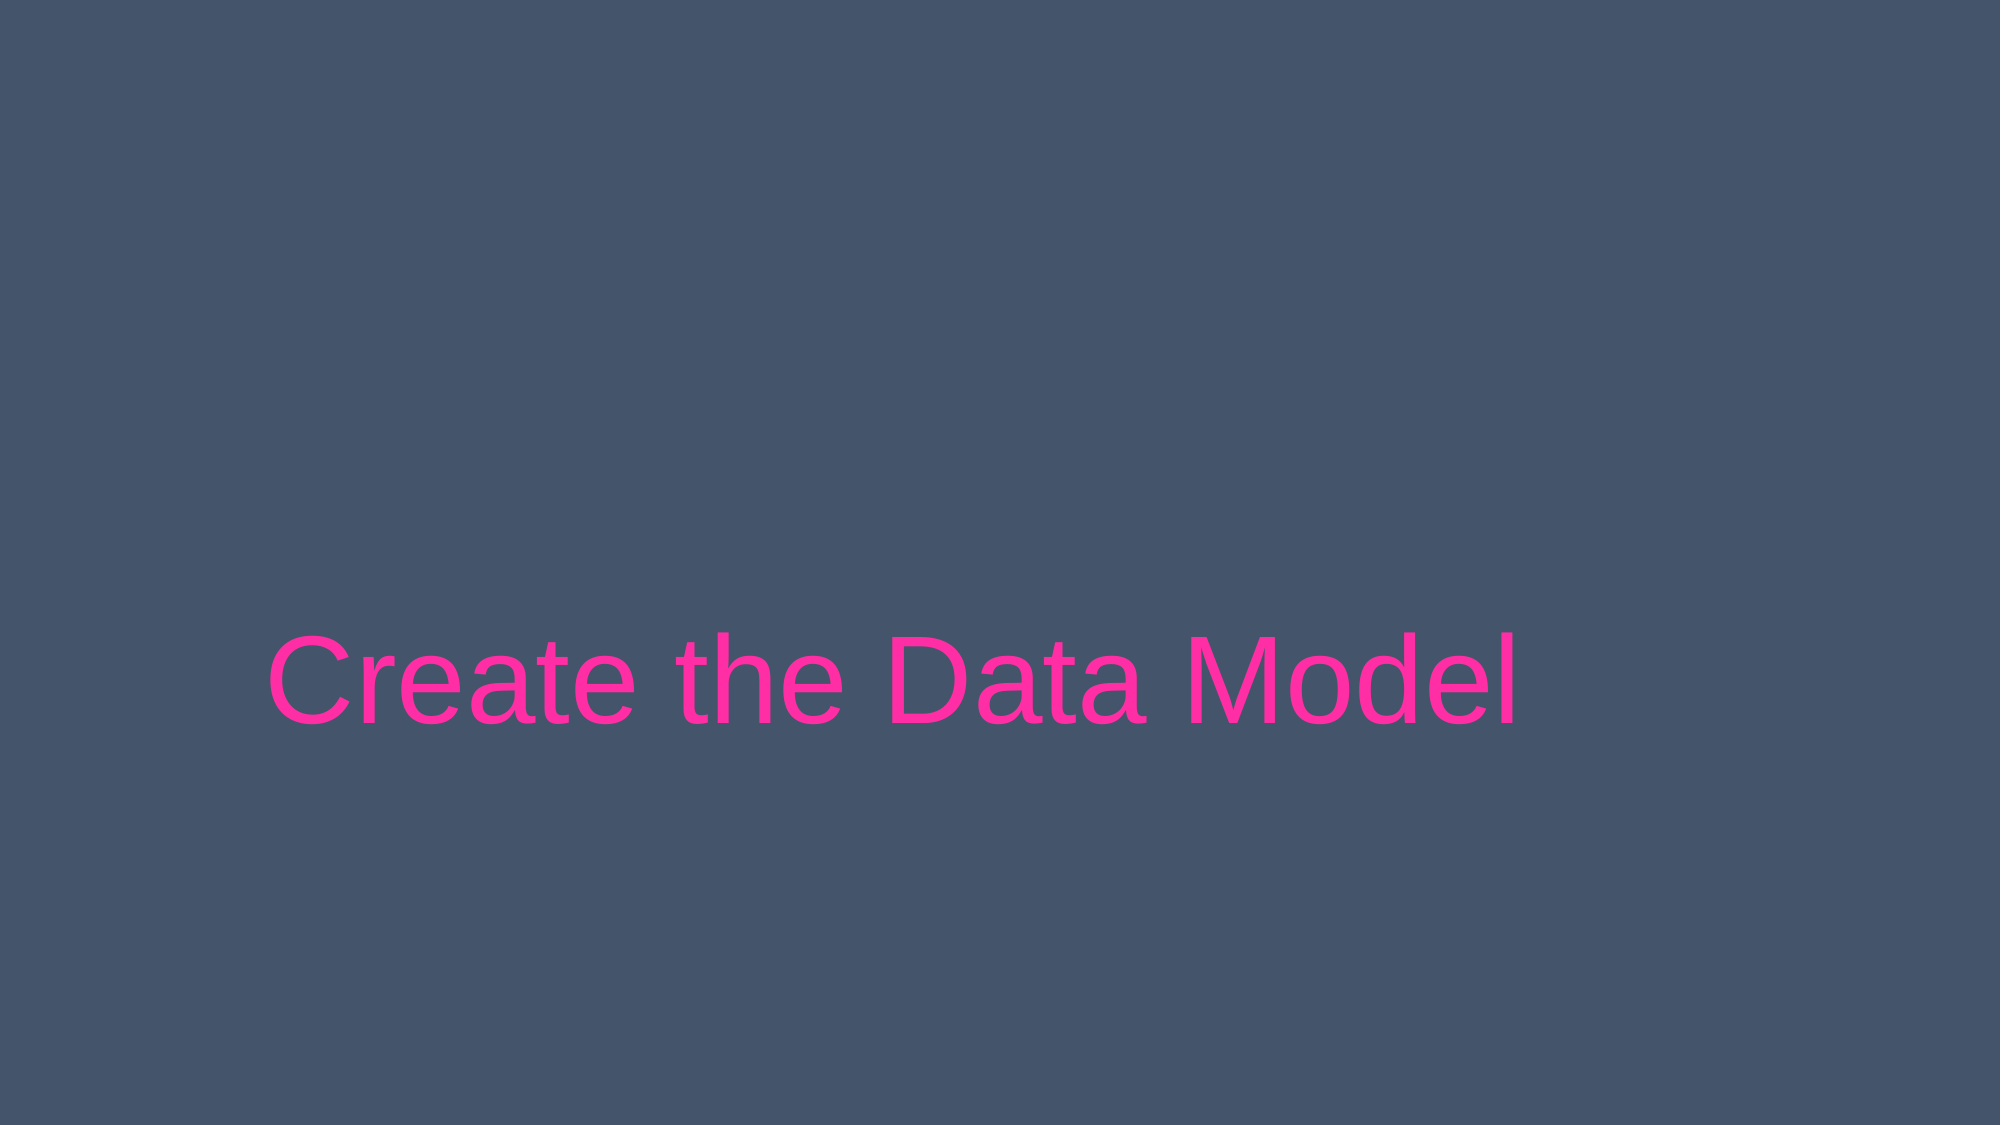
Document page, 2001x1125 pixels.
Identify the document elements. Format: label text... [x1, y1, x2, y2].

title Create the Data Model [249, 366, 1750, 759]
